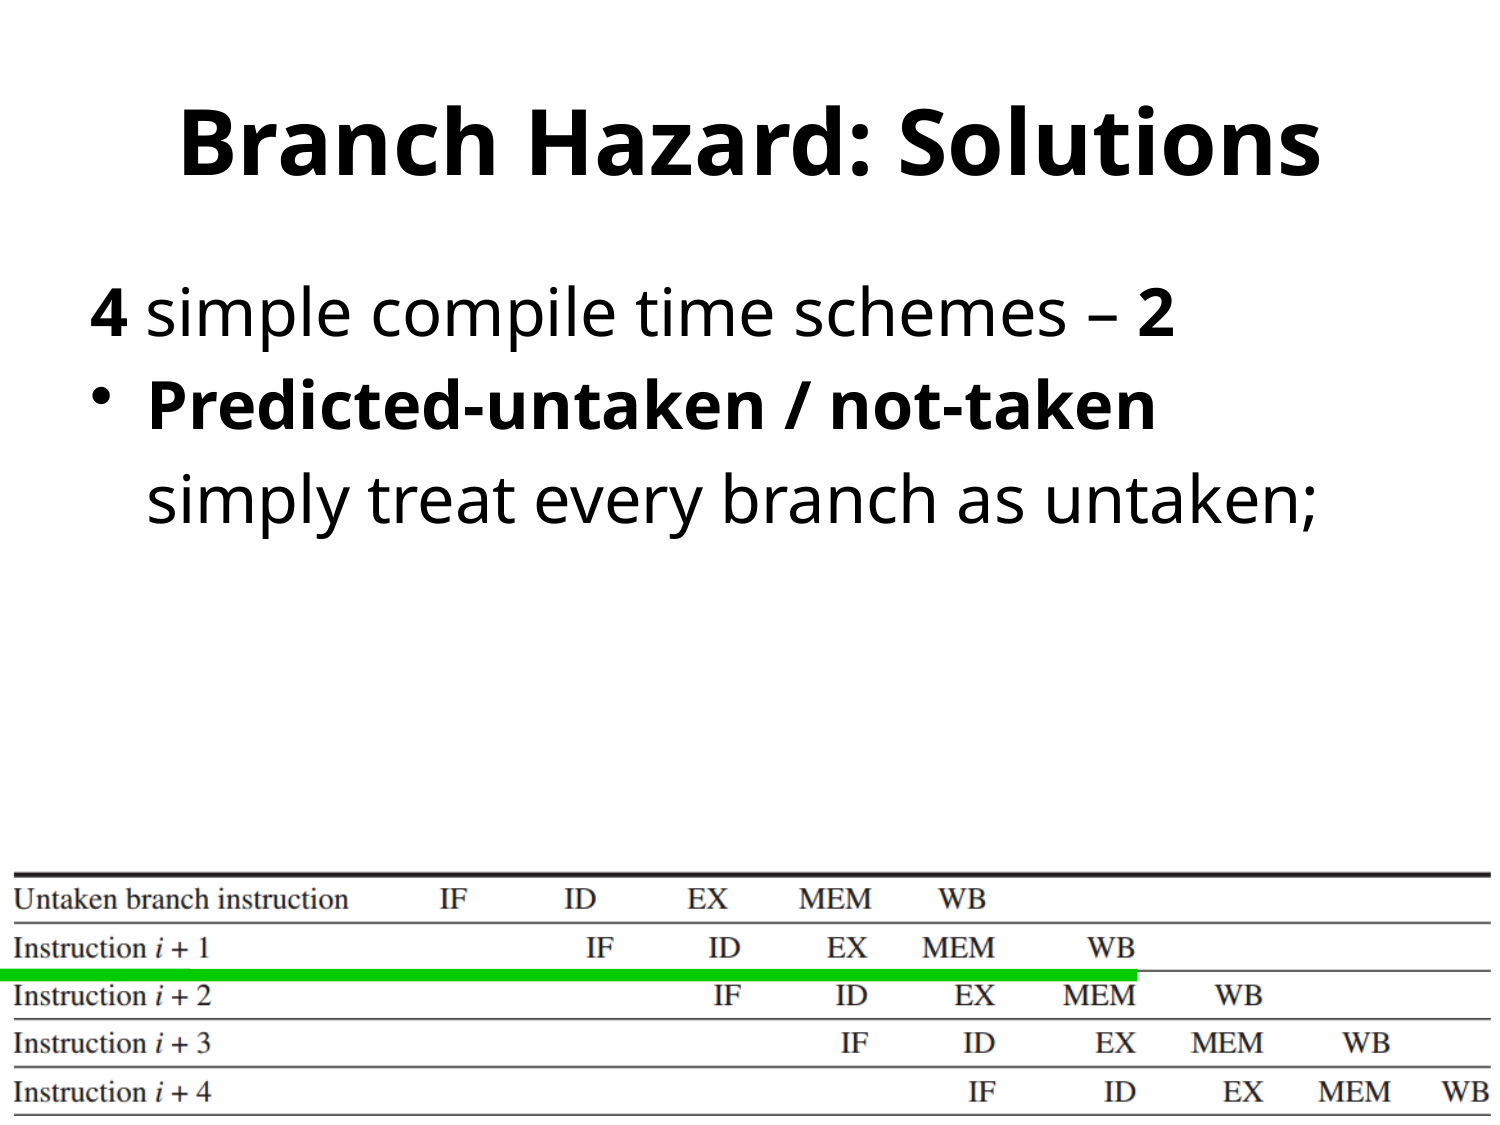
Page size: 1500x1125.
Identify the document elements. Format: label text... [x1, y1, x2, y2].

picture [0, 860, 1500, 1125]
list 4 simple compile time schemes – 2 Predicted-untaken / not-taken simply treat every branch as untaken; [75, 262, 1500, 860]
title Branch Hazard: Solutions [75, 45, 1425, 233]
